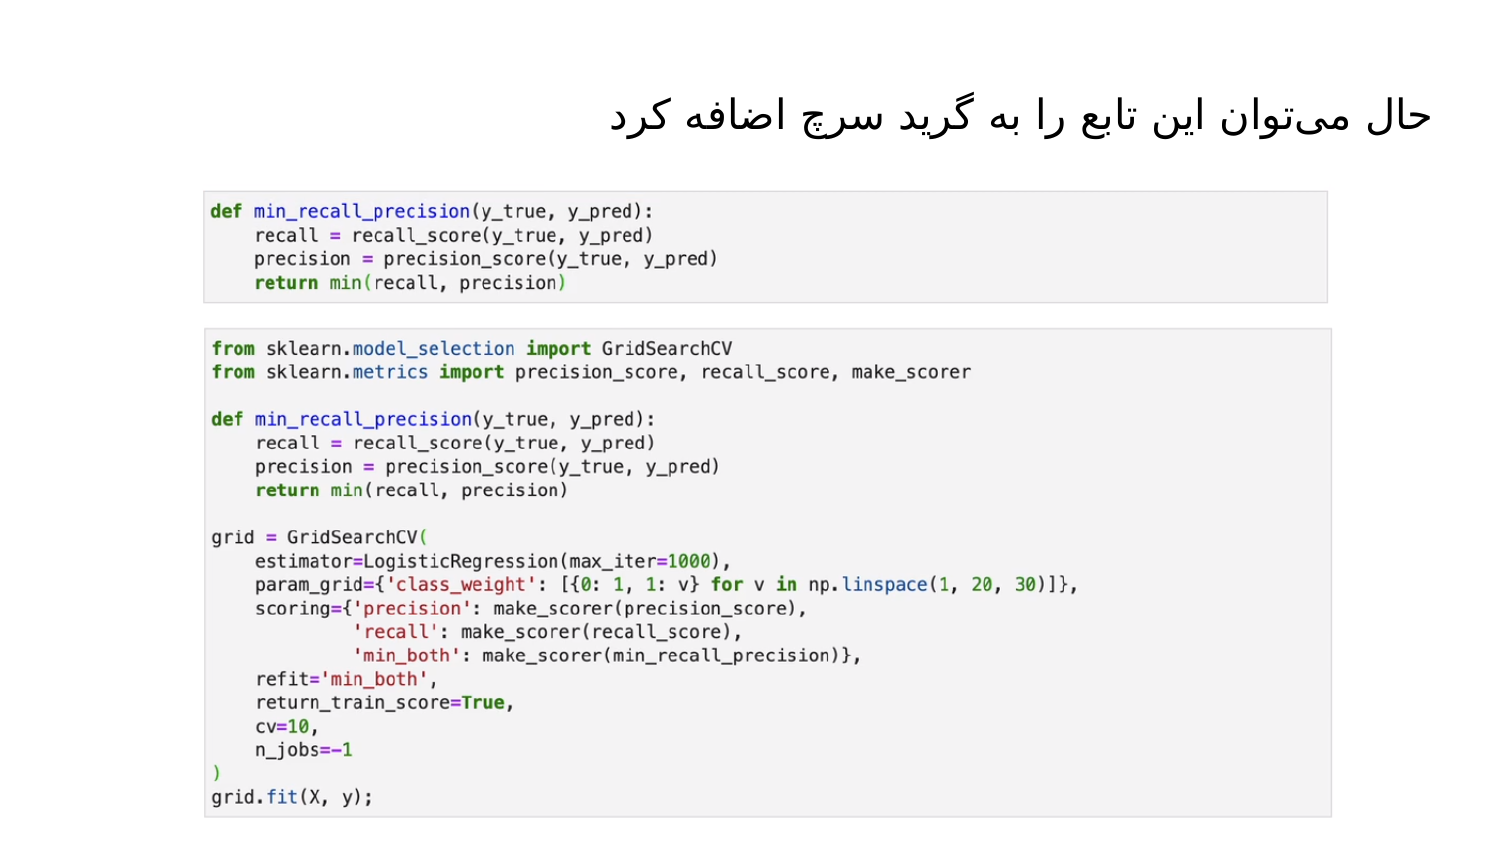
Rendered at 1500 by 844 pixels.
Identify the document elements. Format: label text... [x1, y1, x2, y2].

picture [198, 184, 1339, 308]
title حال می‌توان این تابع را به گرید سرچ اضافه کرد [51, 72, 1449, 167]
picture [198, 323, 1339, 822]
